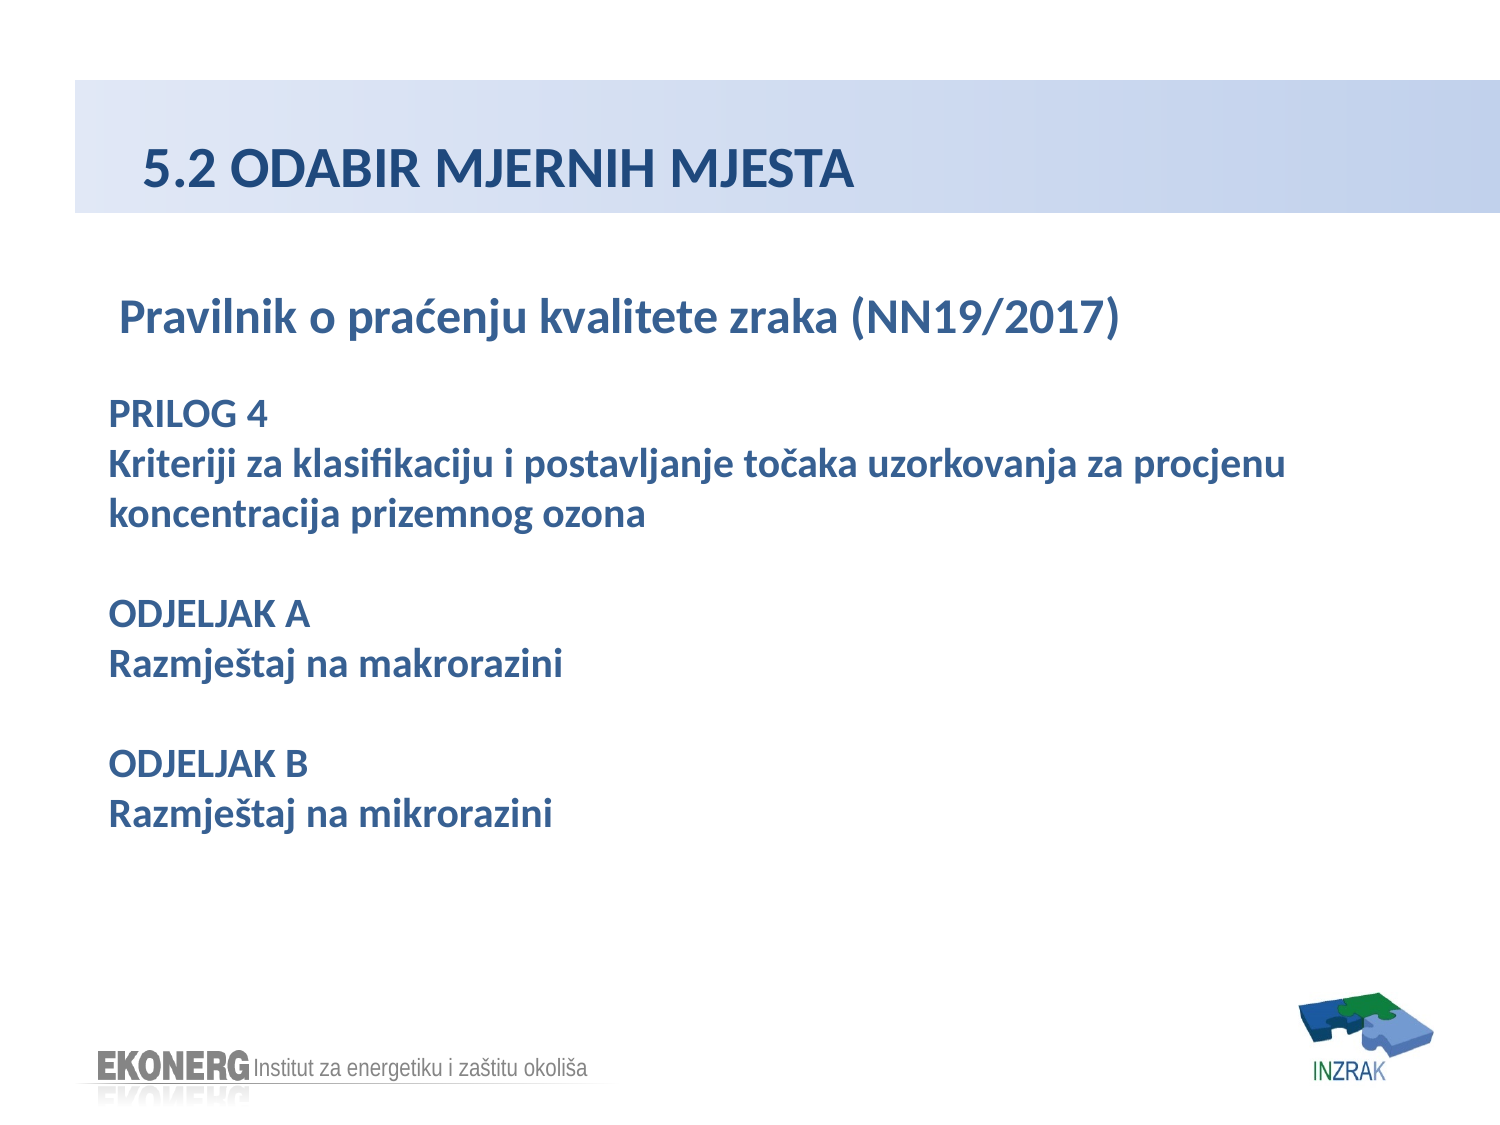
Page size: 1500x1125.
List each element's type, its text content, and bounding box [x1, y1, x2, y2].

picture [1298, 992, 1434, 1088]
title 5.2 ODABIR MJERNIH MJESTA [75, 80, 1500, 213]
text_box Pravilnik o praćenju kvalitete zraka (NN19/2017) [104, 276, 1386, 352]
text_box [61, 1038, 636, 1112]
text_box PRILOG 4 Kriteriji za klasifikaciju i postavljanje točaka uzorkovanja za procjenu koncentracija prizemnog ozona ODJELJAK A Razmještaj na makrorazini ODJELJAK B Razmještaj na mikrorazini [93, 378, 1397, 893]
